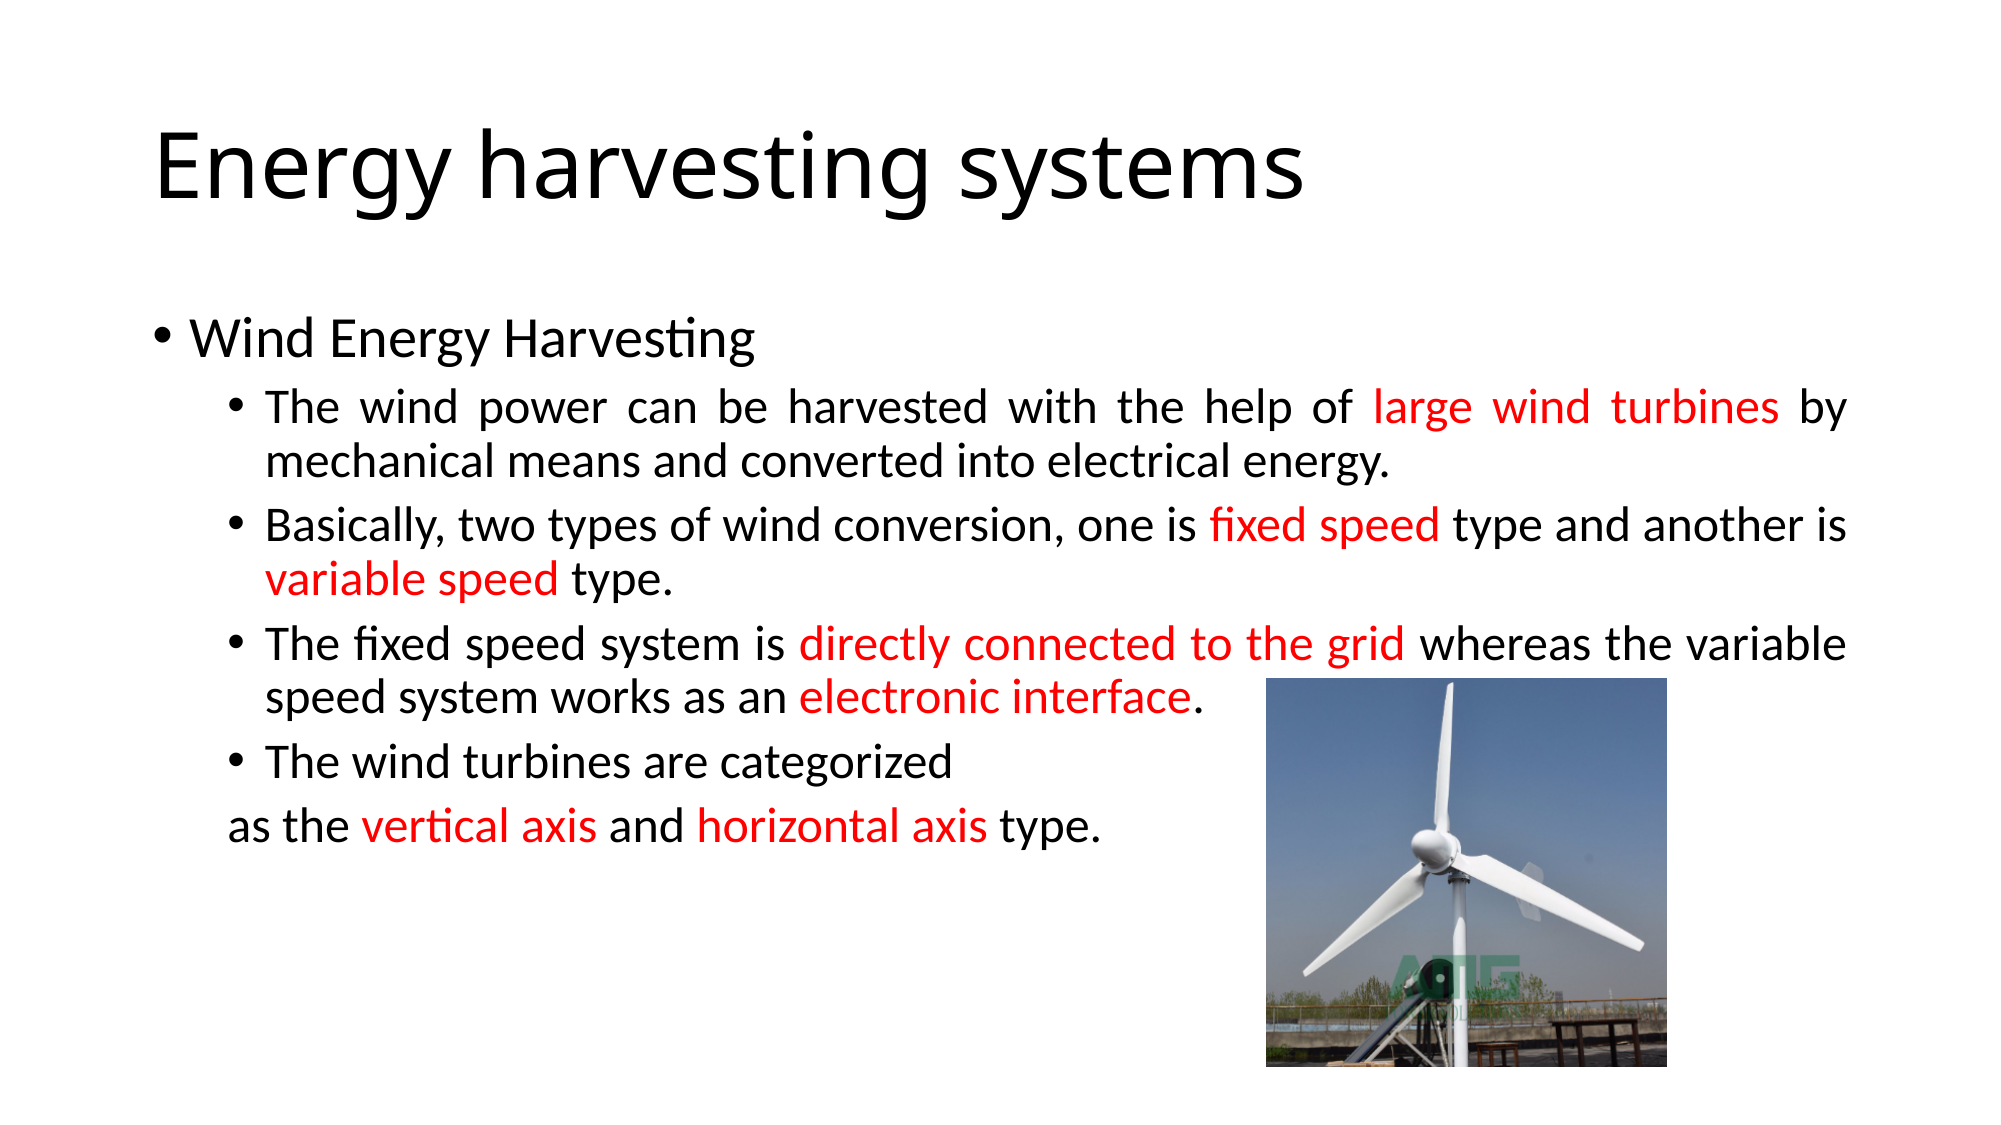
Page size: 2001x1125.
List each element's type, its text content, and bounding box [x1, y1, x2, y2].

list Wind Energy Harvesting The wind power can be harvested with the help of large wind turbines by mechanical means and converted into electrical energy. Basically, two types of wind conversion, one is fixed speed type and another is variable speed type. The fixed speed system is directly connected to the grid whereas the variable speed system works as an electronic interface. The wind turbines are categorized as the vertical axis and horizontal axis type. [137, 299, 1863, 1014]
title Energy harvesting systems [137, 59, 1863, 278]
picture [1265, 678, 1667, 1067]
